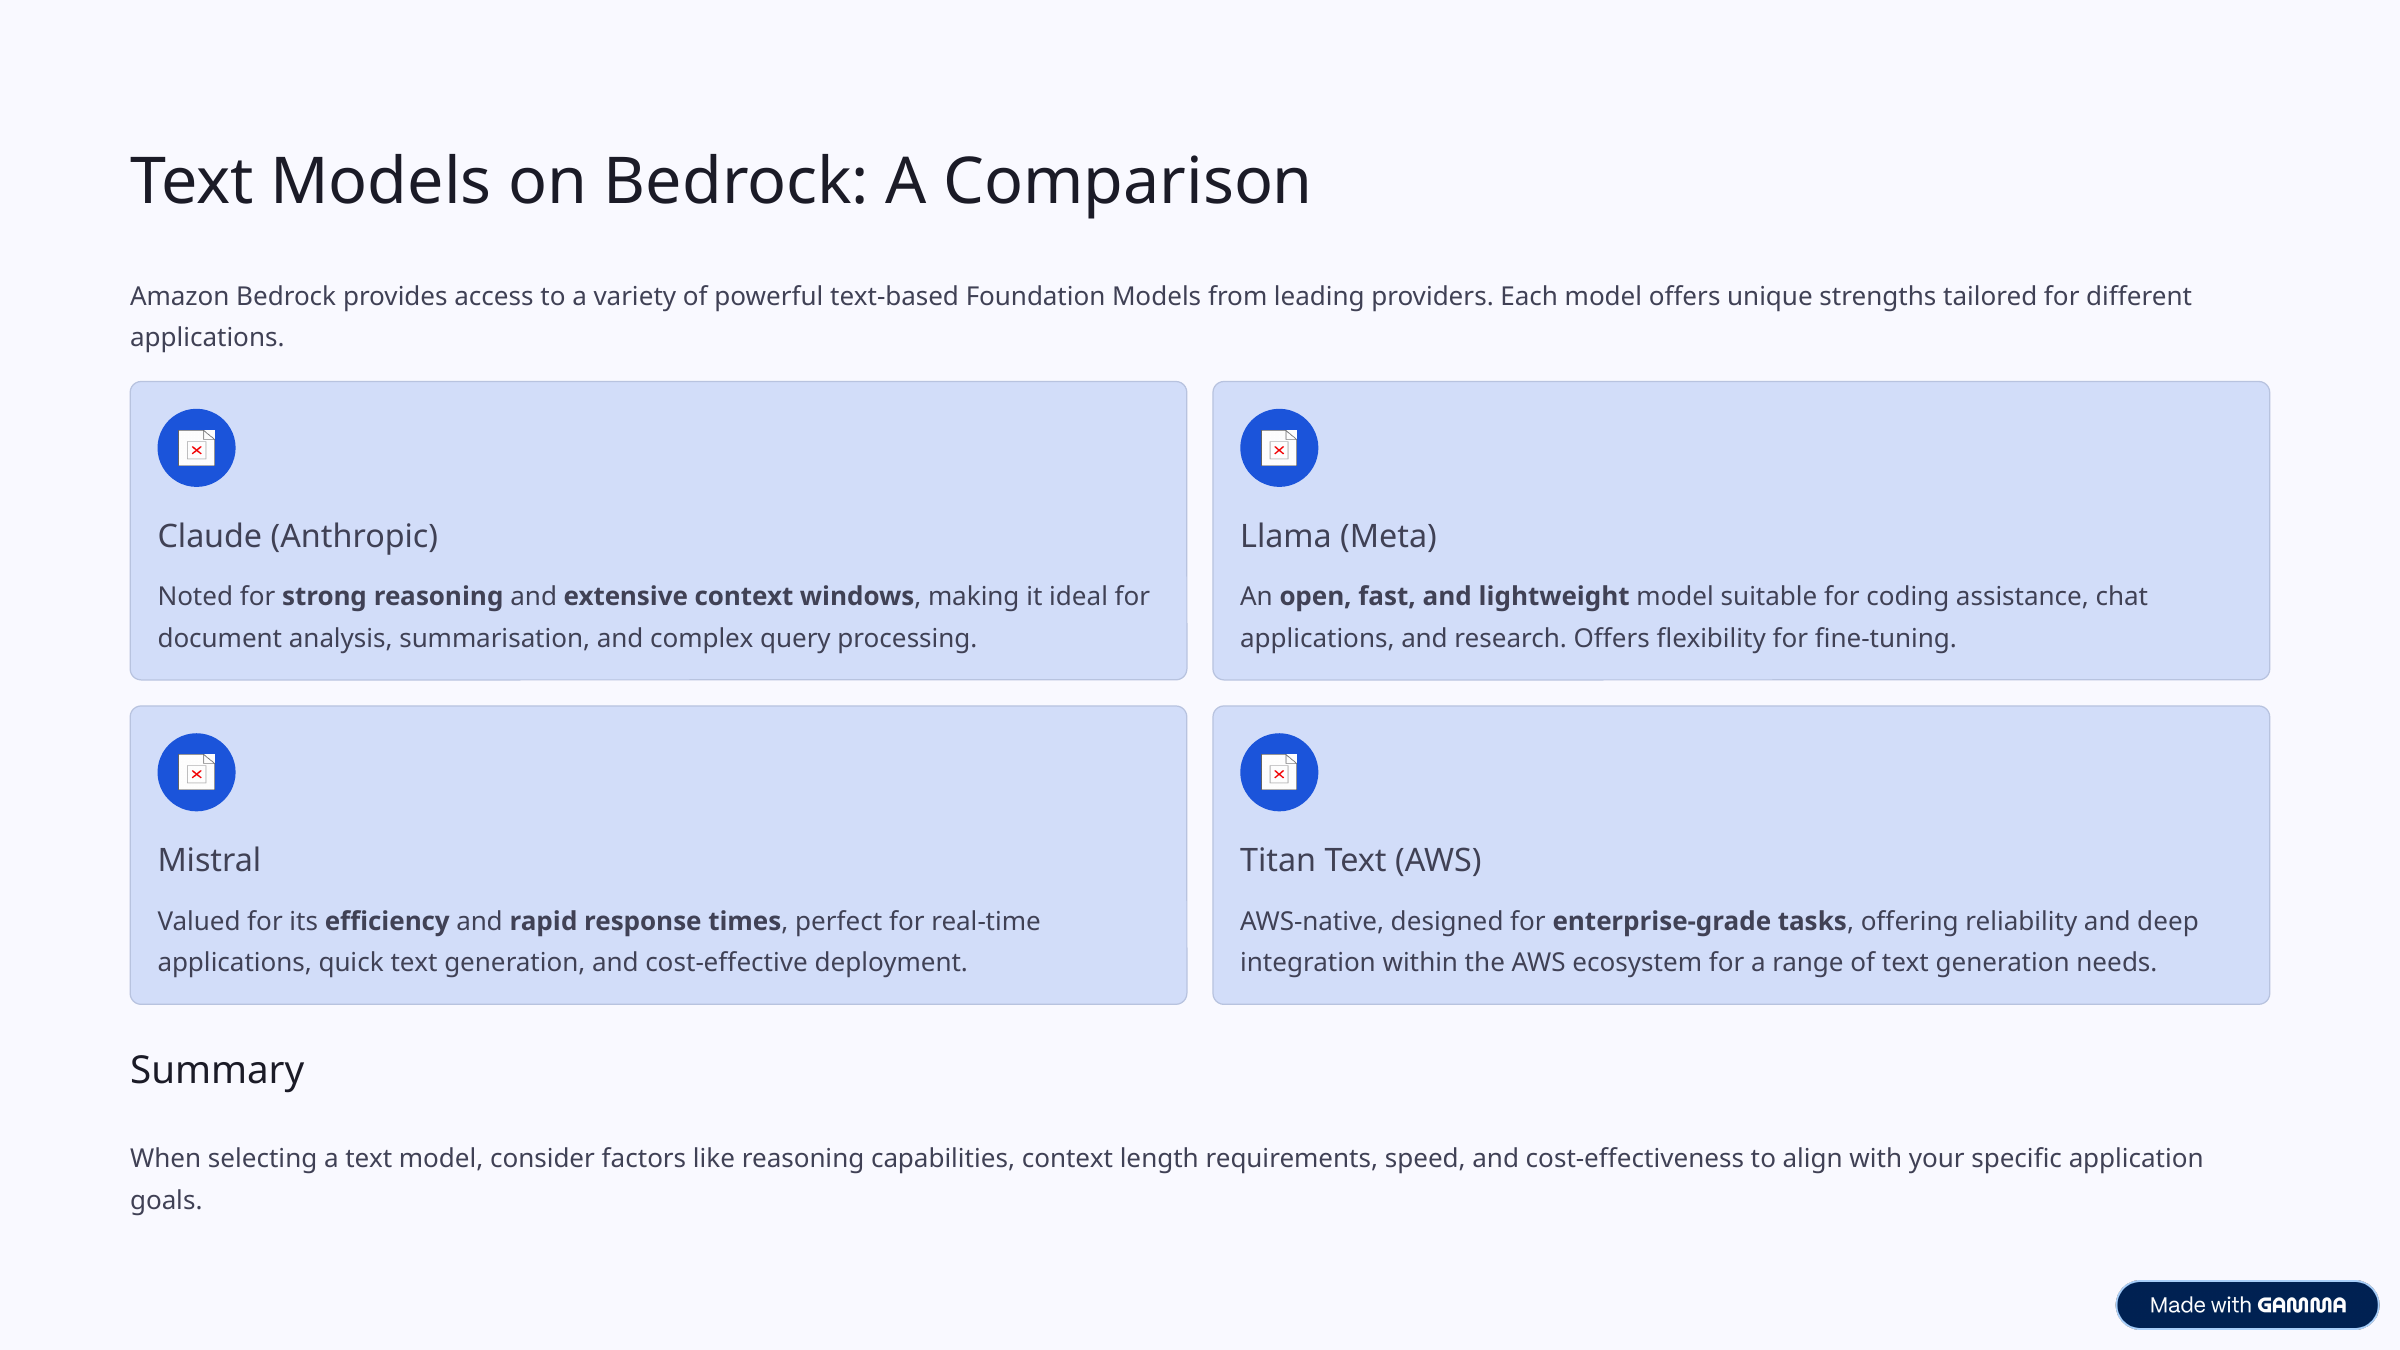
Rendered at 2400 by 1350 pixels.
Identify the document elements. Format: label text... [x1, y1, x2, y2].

picture [178, 754, 215, 790]
text_box [157, 408, 236, 487]
text_box Titan Text (AWS) [1240, 837, 1566, 878]
text_box Llama (Meta) [1240, 512, 1566, 554]
text_box An open, fast, and lightweight model suitable for coding assistance, chat applications, and research. Offers flexibility for fine-tuning. [1240, 569, 2243, 653]
picture [178, 430, 215, 466]
text_box [157, 733, 236, 812]
text_box Text Models on Bedrock: A Comparison [130, 135, 1395, 217]
text_box [130, 705, 1187, 1005]
text_box [1212, 705, 2270, 1005]
text_box [1212, 381, 2270, 680]
text_box AWS-native, designed for enterprise-grade tasks, offering reliability and deep integration within the AWS ecosystem for a range of text generation needs. [1240, 893, 2243, 977]
text_box [1240, 408, 1319, 487]
text_box Mistral [157, 837, 484, 878]
text_box Summary [130, 1043, 521, 1093]
text_box Claude (Anthropic) [157, 512, 484, 554]
picture [2106, 1271, 2389, 1339]
text_box Amazon Bedrock provides access to a variety of powerful text-based Foundation Models from leading providers. Each model offers unique strengths tailored for different applications. [130, 268, 2270, 353]
text_box Noted for strong reasoning and extensive context windows, making it ideal for document analysis, summarisation, and complex query processing. [157, 569, 1160, 653]
picture [1261, 754, 1297, 790]
text_box Valued for its efficiency and rapid response times, perfect for real-time applications, quick text generation, and cost-effective deployment. [157, 893, 1160, 977]
text_box [1240, 733, 1319, 812]
picture [1261, 430, 1297, 466]
text_box [130, 381, 1187, 680]
text_box When selecting a text model, consider factors like reasoning capabilities, context length requirements, speed, and cost-effectiveness to align with your specific application goals. [130, 1131, 2270, 1215]
